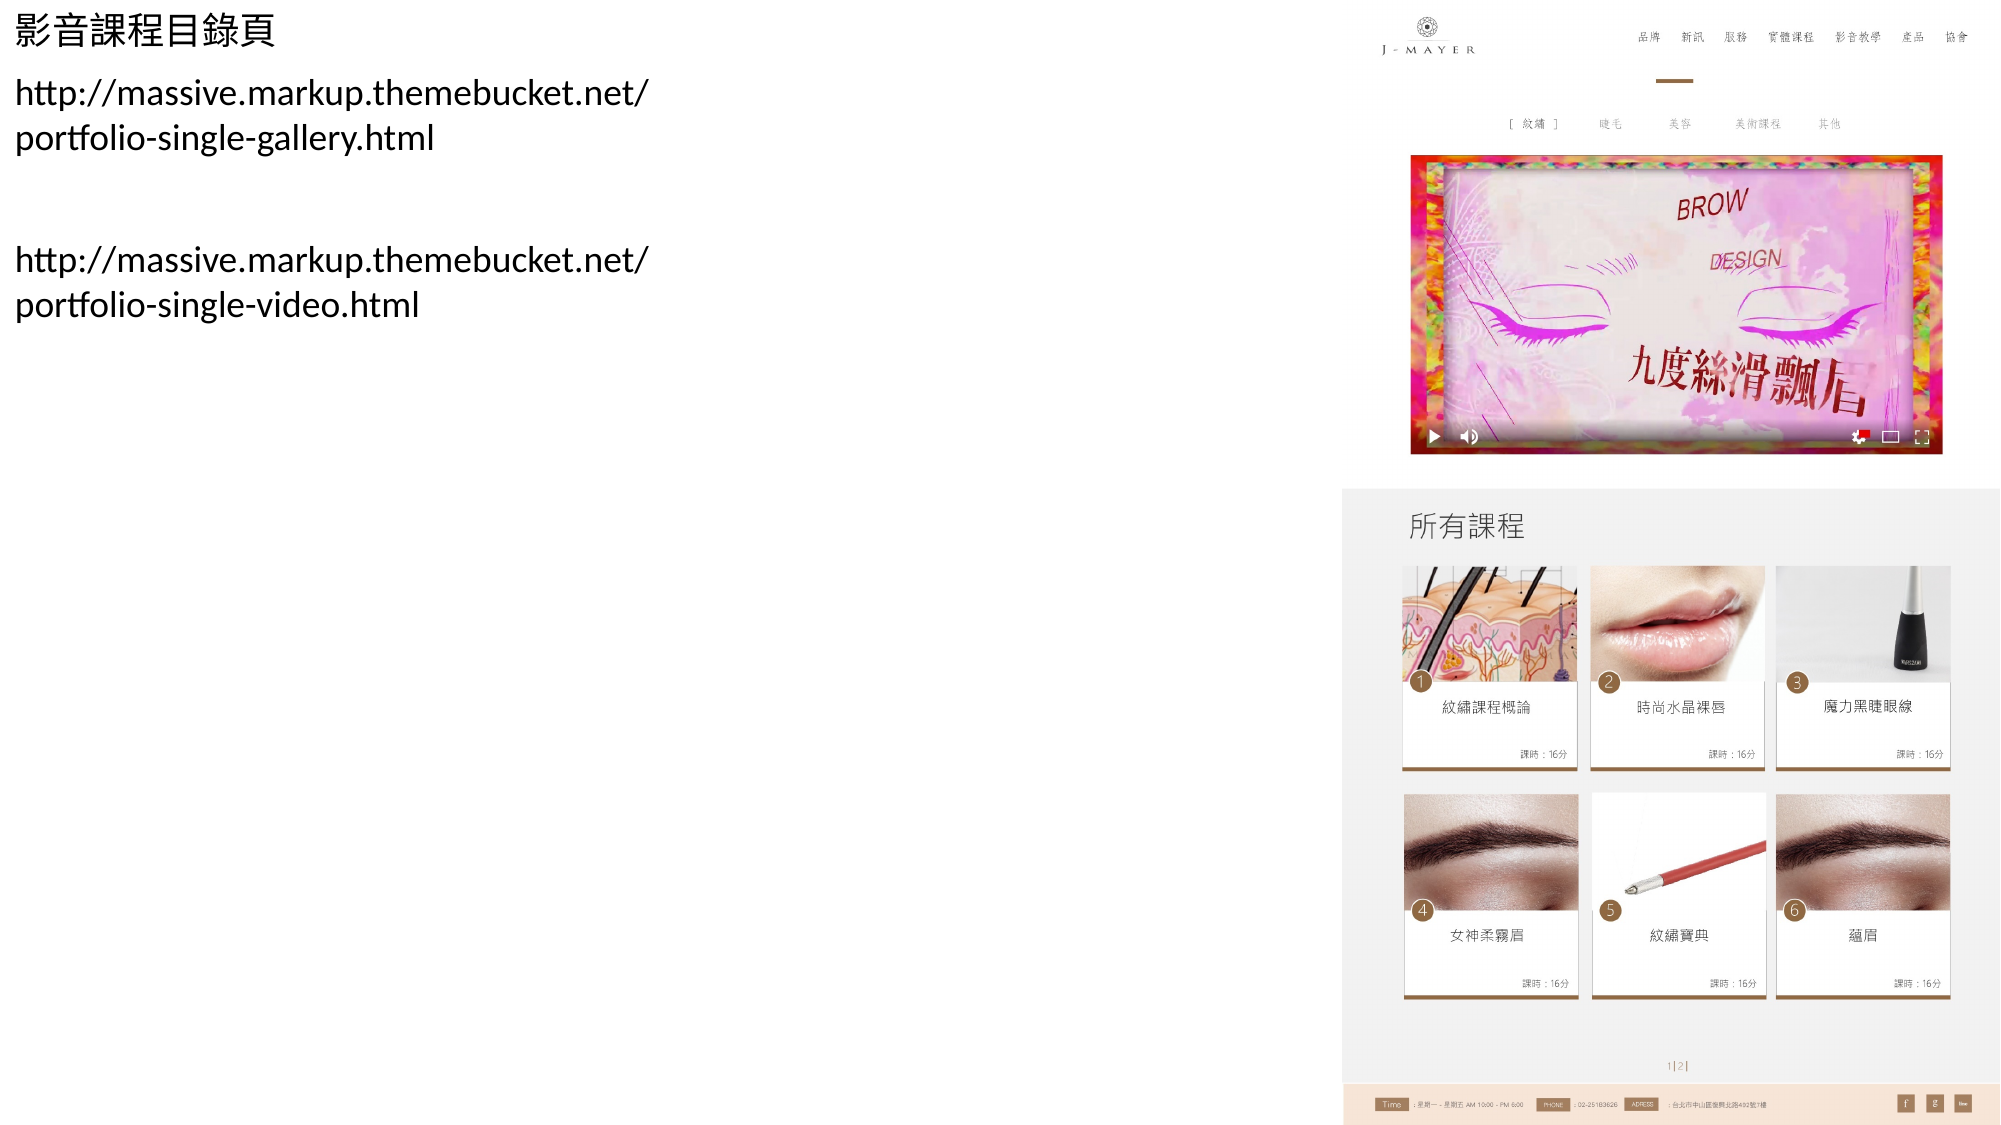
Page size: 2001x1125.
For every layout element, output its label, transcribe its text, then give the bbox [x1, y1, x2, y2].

text_box 影音課程目錄頁 [0, 0, 603, 60]
text_box http://massive.markup.themebucket.net/portfolio-single-gallery.html [0, 60, 779, 166]
text_box http://massive.markup.themebucket.net/portfolio-single-video.html [0, 227, 779, 332]
picture [1342, 0, 2000, 1125]
